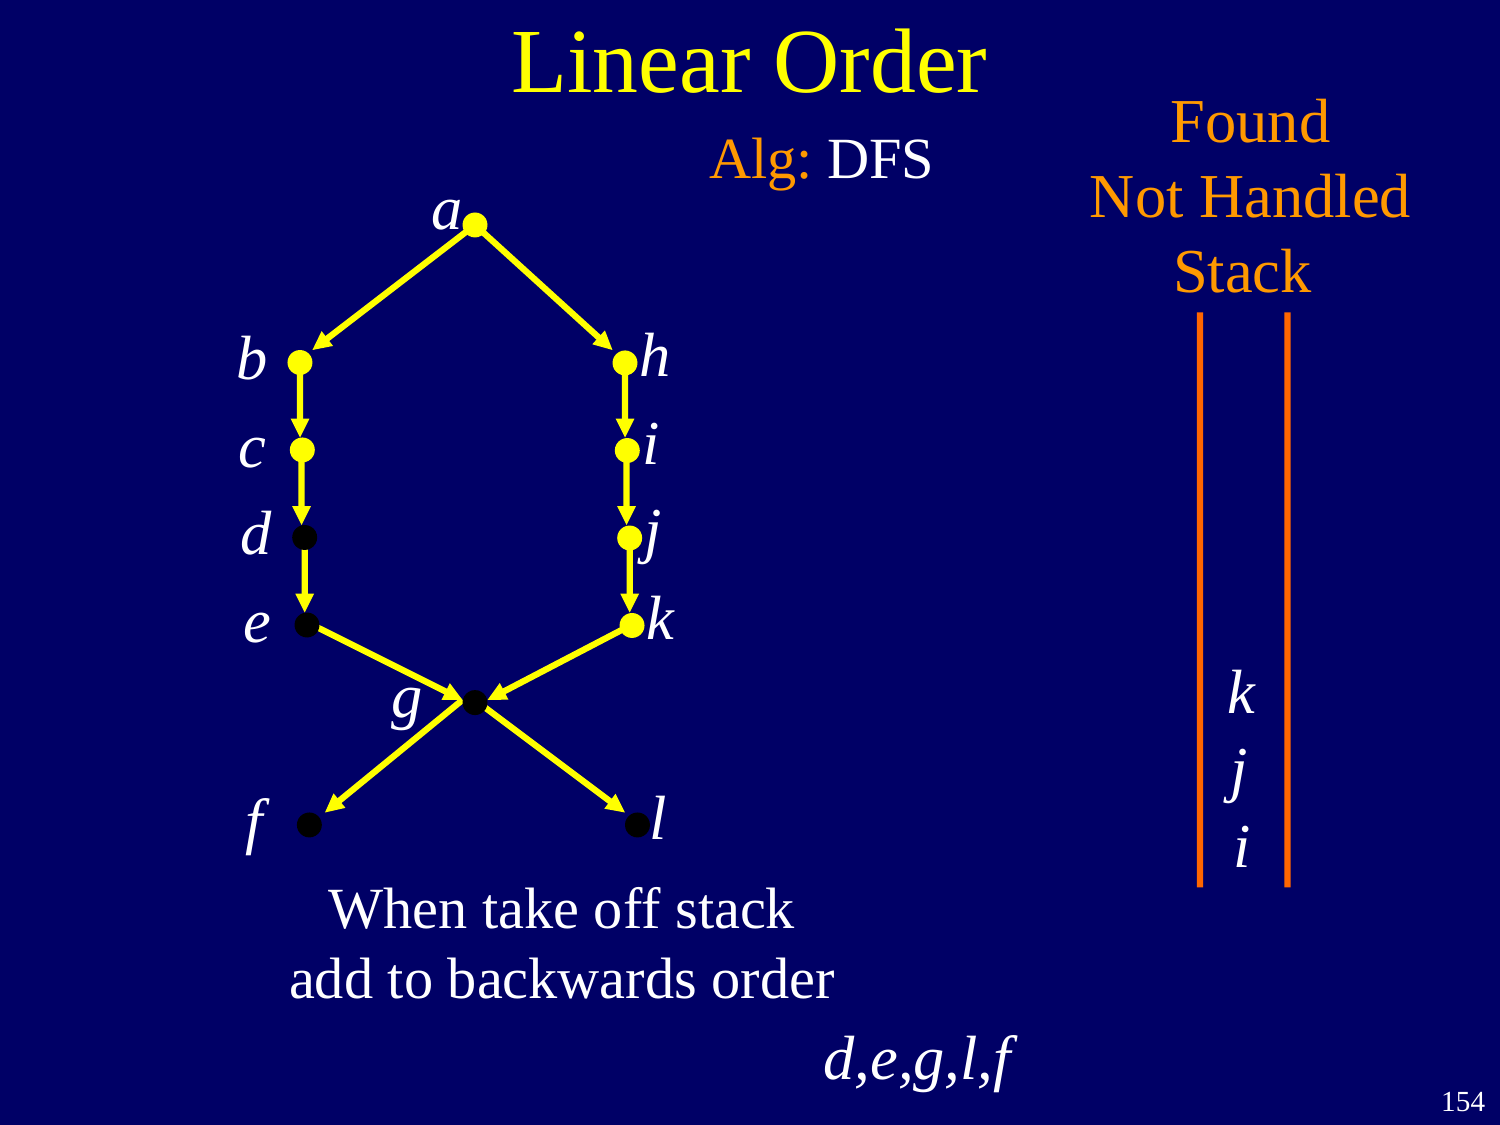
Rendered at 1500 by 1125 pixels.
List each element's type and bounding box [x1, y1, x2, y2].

text_box [221, 309, 287, 663]
title [112, 0, 1388, 150]
text_box [624, 769, 682, 859]
text_box [287, 306, 690, 813]
text_box [230, 72, 1427, 1100]
text_box [312, 159, 613, 350]
text_box [296, 812, 322, 838]
